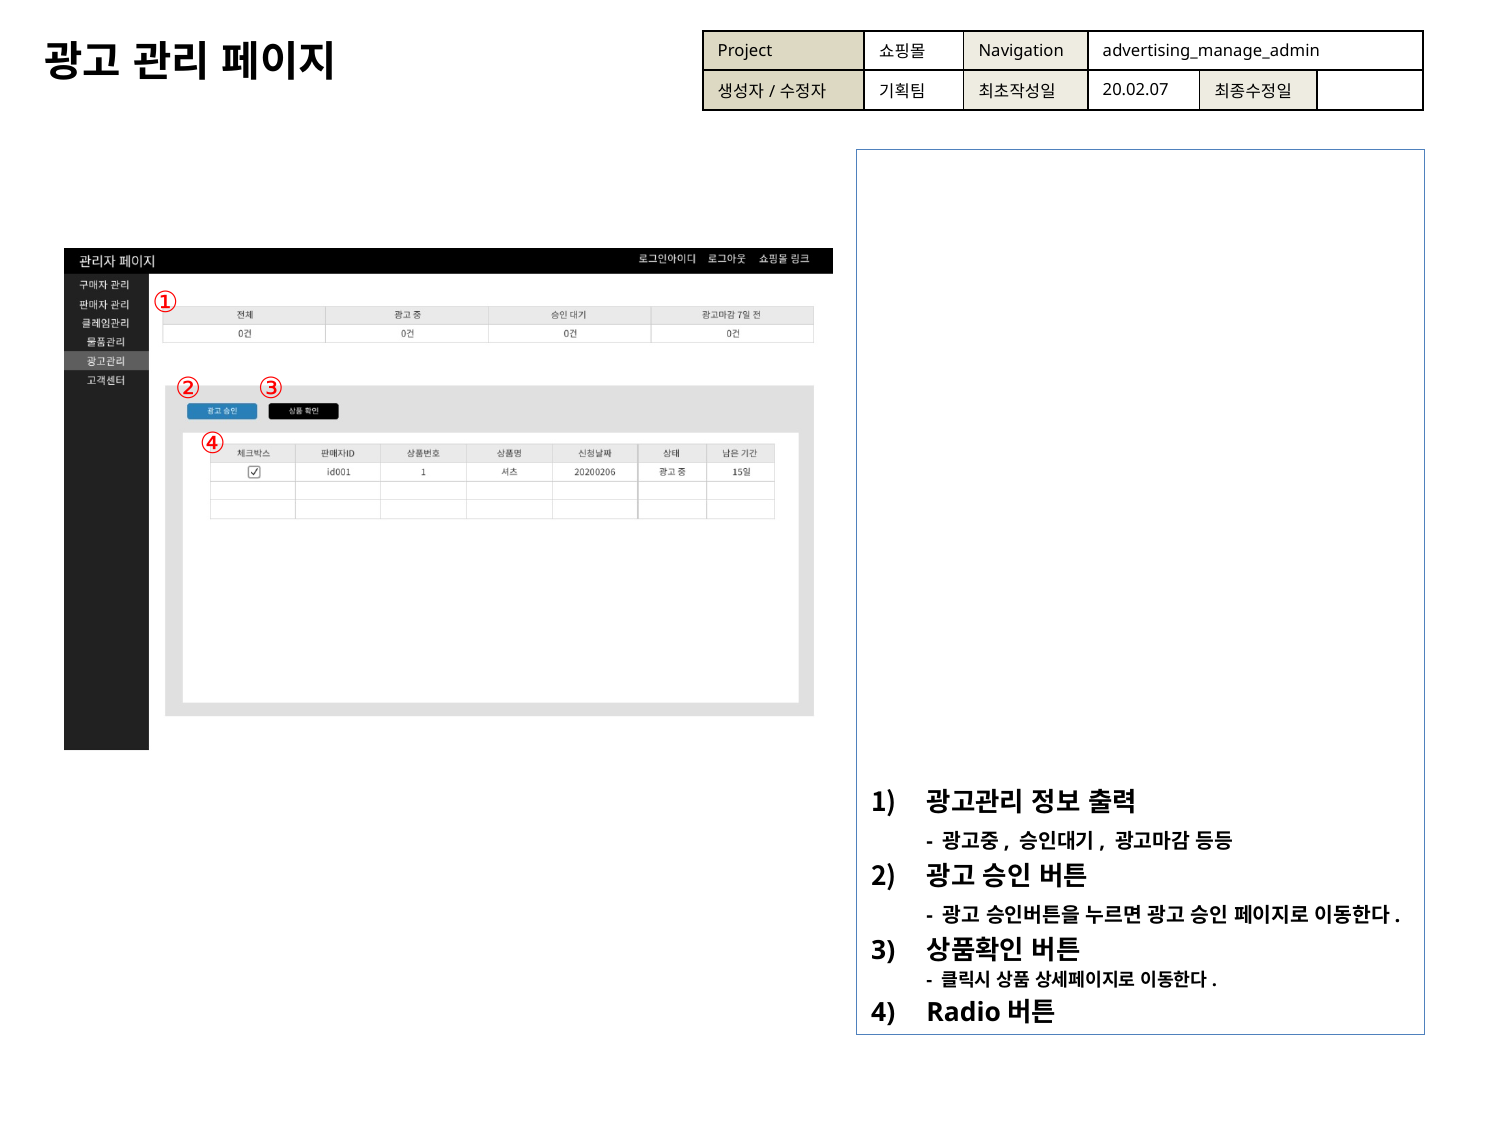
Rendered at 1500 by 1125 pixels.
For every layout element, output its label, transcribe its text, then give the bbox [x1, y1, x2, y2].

table_header advertising_manage_admin [1089, 32, 1422, 69]
table_header Project [704, 32, 863, 69]
table_header 쇼핑몰 [865, 32, 963, 69]
table_cell 생성자/수정자 [704, 71, 863, 109]
picture [64, 248, 833, 751]
table_cell 20.02.07 [1089, 71, 1199, 109]
table_cell 기획팀 [865, 71, 963, 109]
title 광고 관리 페이지 [29, 19, 573, 100]
table_cell 최초작성일 [964, 71, 1087, 109]
table_header Navigation [964, 32, 1087, 69]
table_cell [1318, 71, 1422, 109]
table_cell 최종수정일 [1200, 71, 1316, 109]
list 광고관리 정보 출력 - 광고중, 승인대기, 광고마감 등등 광고 승인 버튼 - 광고 승인버튼을 누르면 광고 승인 페이지로 이동한다. 3) 상품확인 버튼 - 클릭시 상품 상세페이지로 이동한다. 4) Radio버튼 [856, 149, 1425, 1035]
